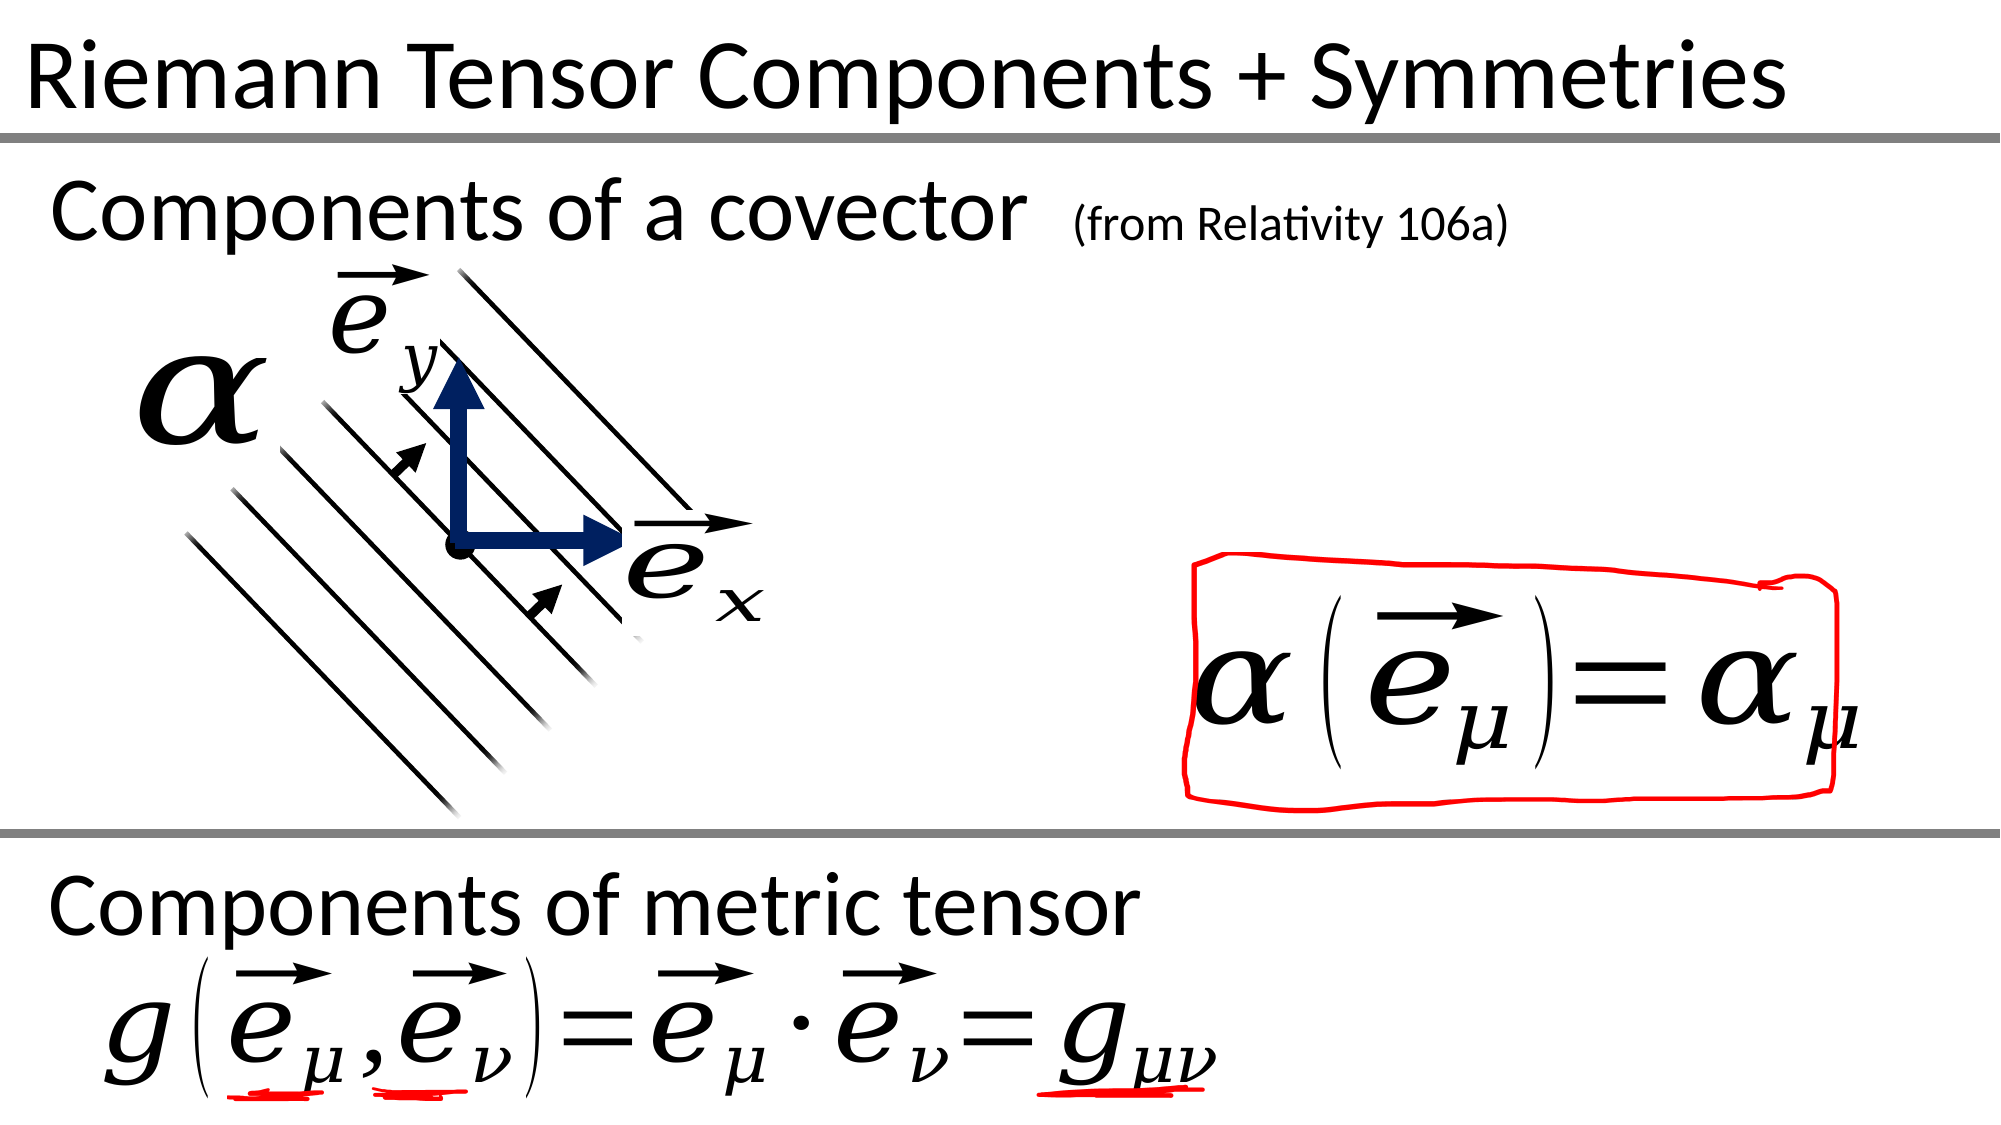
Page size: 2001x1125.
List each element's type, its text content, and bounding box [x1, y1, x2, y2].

picture [227, 552, 1848, 833]
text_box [100, 275, 829, 788]
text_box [328, 259, 772, 636]
picture [227, 834, 1848, 1110]
text_box Riemann Tensor Components + Symmetries [9, 1, 1805, 133]
